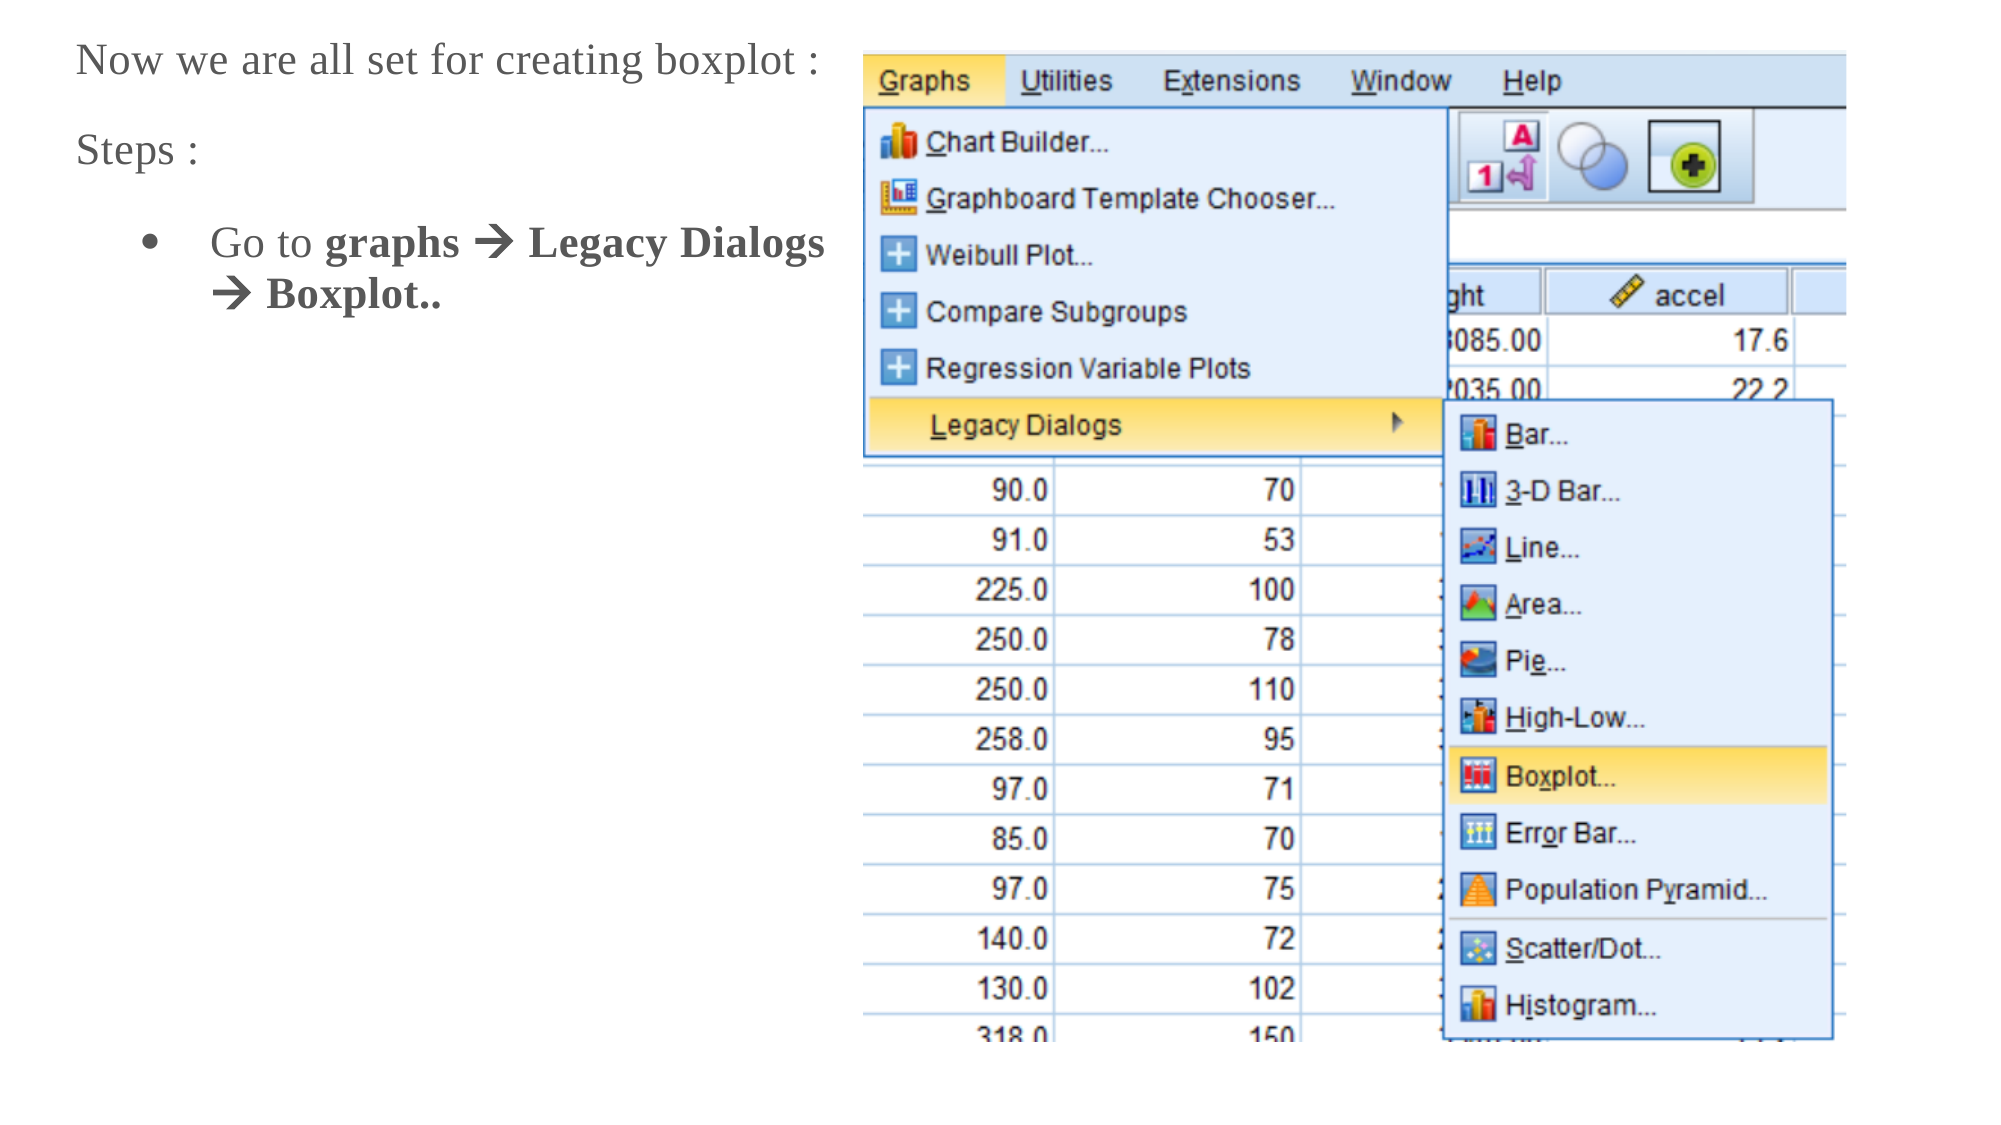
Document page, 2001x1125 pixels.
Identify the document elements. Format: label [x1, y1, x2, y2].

picture [75, 32, 1900, 1043]
